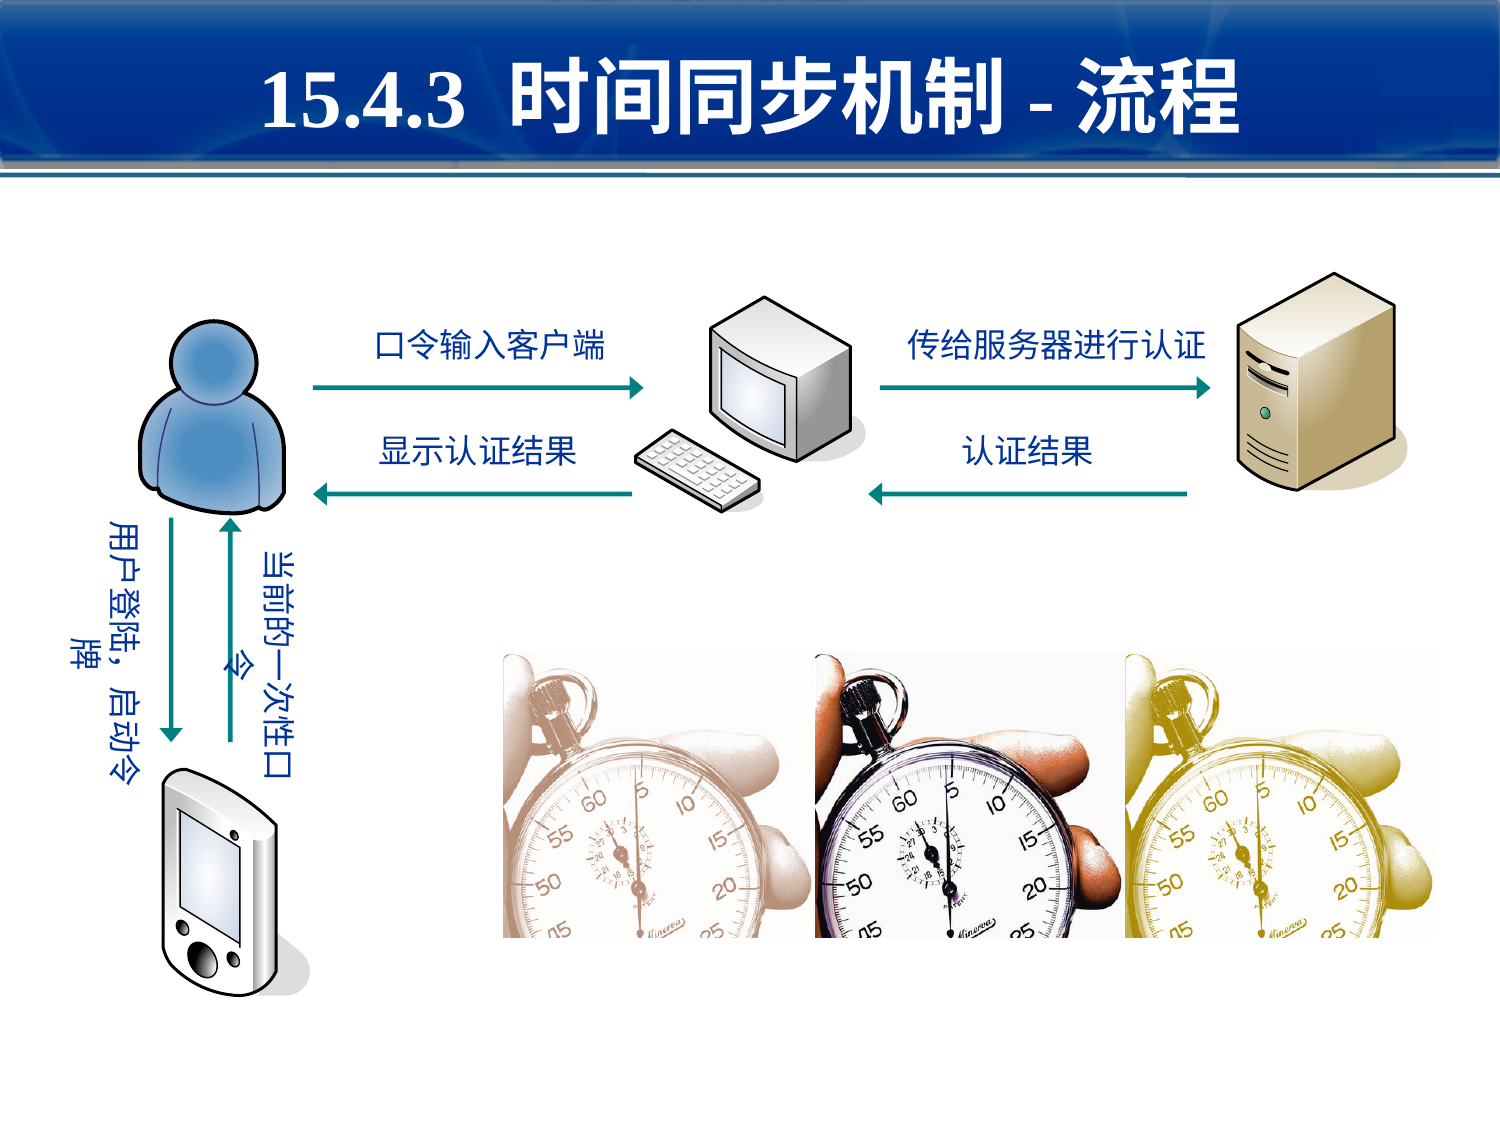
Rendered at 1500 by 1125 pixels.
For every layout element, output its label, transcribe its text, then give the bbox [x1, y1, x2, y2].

title 15.4.3 时间同步机制-流程 [0, 0, 1500, 188]
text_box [503, 651, 1436, 938]
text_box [82, 269, 1410, 1003]
